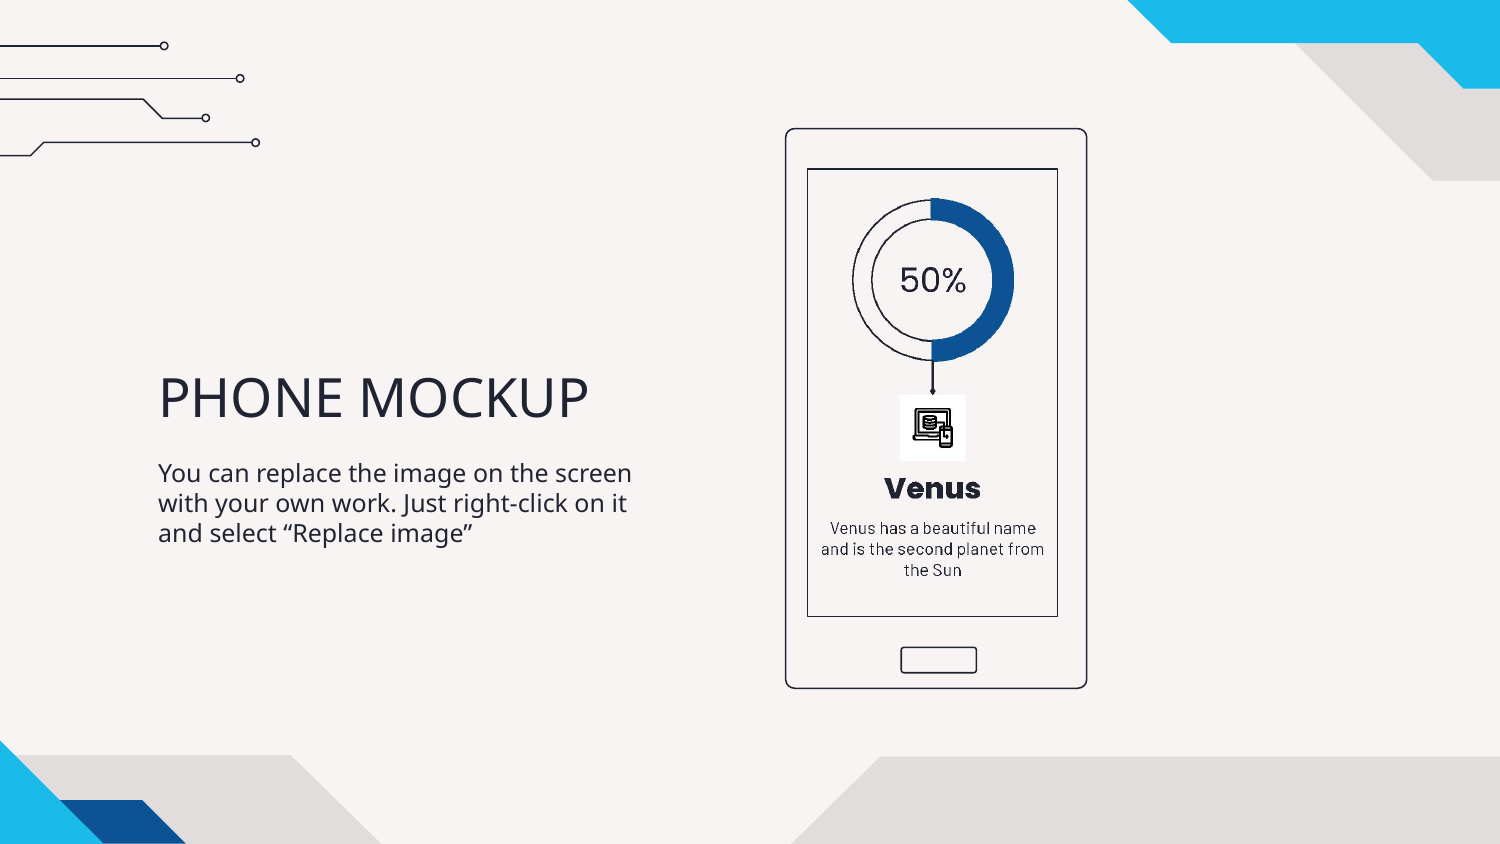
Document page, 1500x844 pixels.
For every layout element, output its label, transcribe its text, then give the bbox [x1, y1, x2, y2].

picture [808, 169, 1057, 616]
title PHONE MOCKUP [143, 268, 672, 443]
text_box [785, 128, 1087, 689]
subtitle You can replace the image on the screen with your own work. Just right-click on it and select “Replace image” [143, 443, 672, 576]
